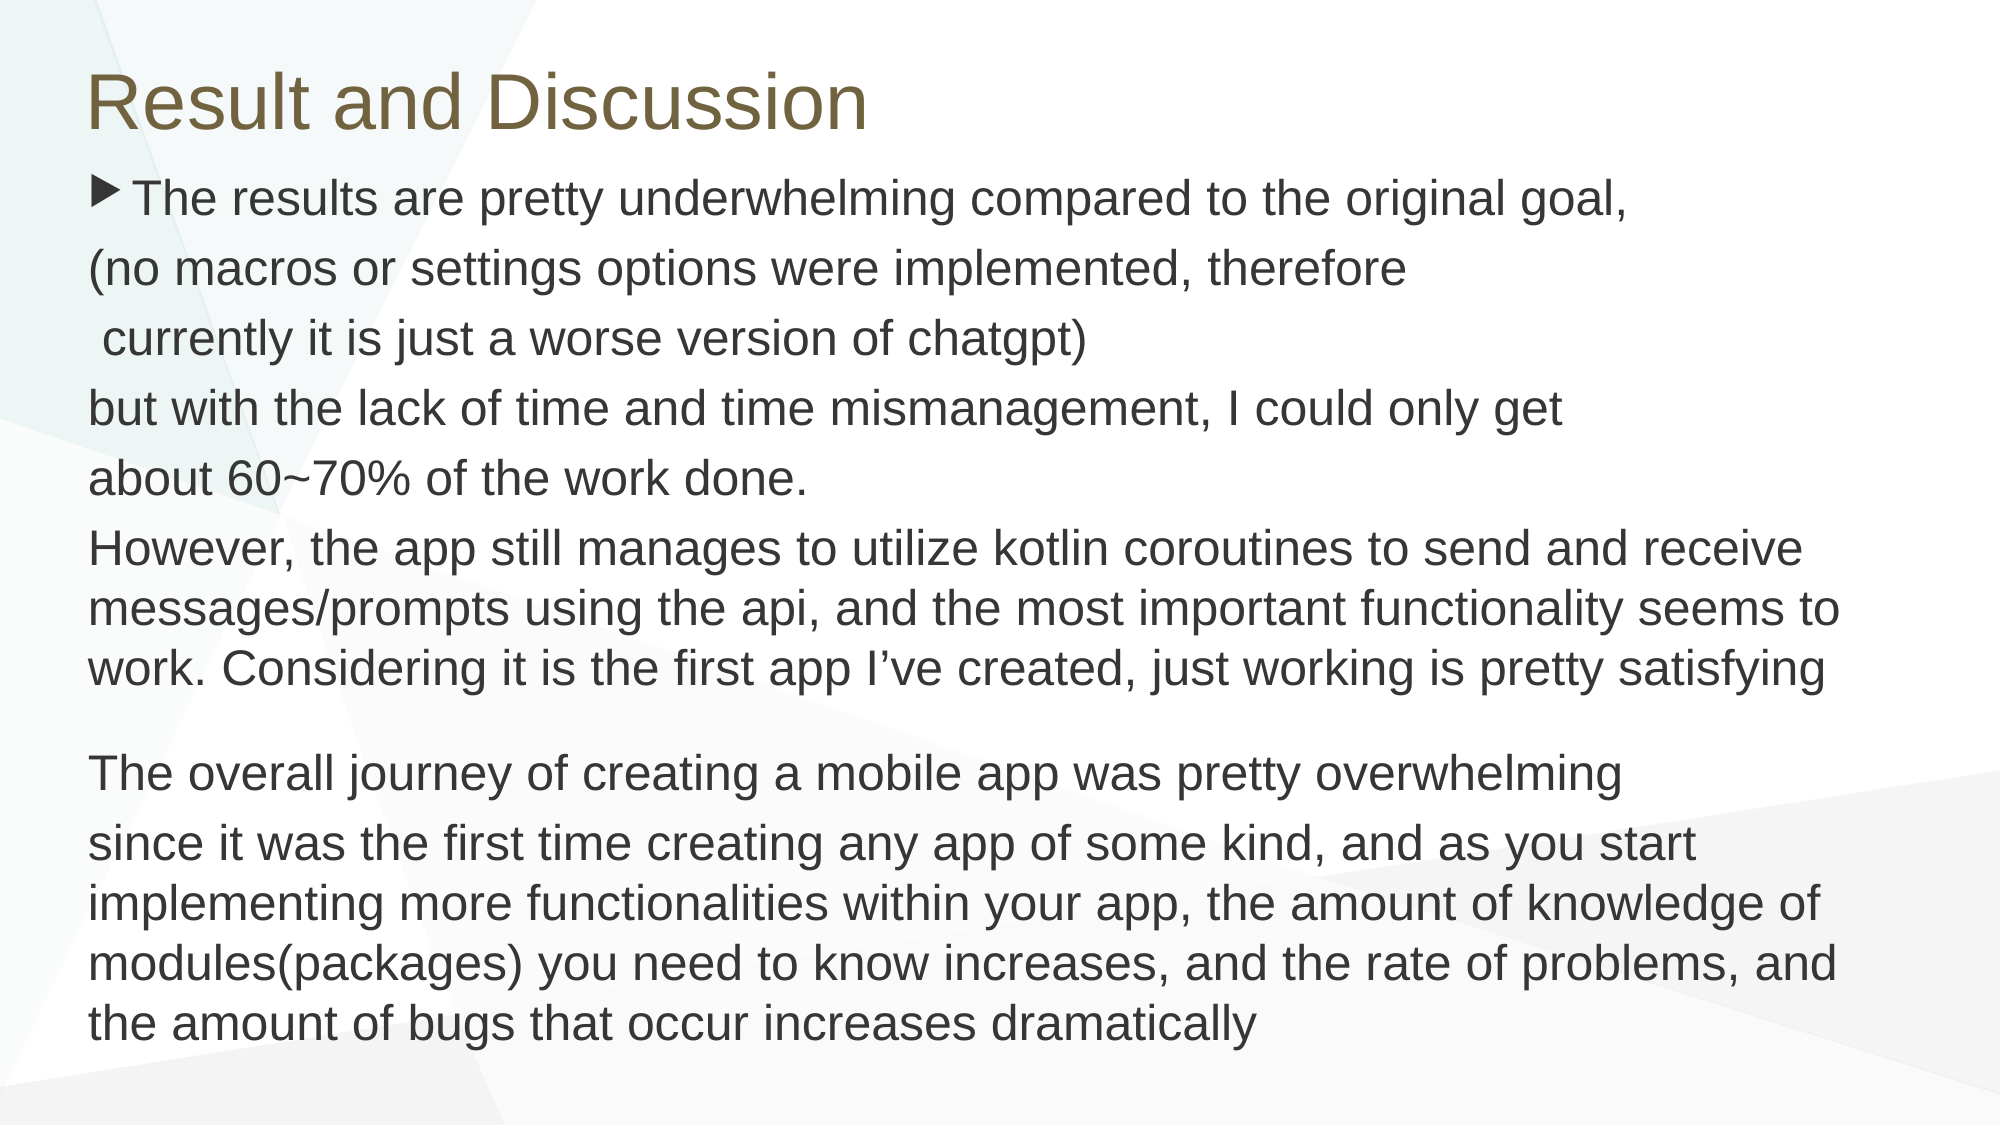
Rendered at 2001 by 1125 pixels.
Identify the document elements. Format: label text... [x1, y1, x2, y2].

title Result and Discussion [70, 20, 1925, 175]
list The results are pretty underwhelming compared to the original goal, (no macros or settings options were implemented, therefore currently it is just a worse version of chatgpt) but with the lack of time and time mismanagement, I could only get about 60~70% of the work done. However, the app still manages to utilize kotlin coroutines to send and receive messages/prompts using the api, and the most important functionality seems to work. Considering it is the first app I’ve created, just working is pretty satisfying The overall journey of creating a mobile app was pretty overwhelming since it was the first time creating any app of some kind, and as you start implementing more functionalities within your app, the amount of knowledge of modules(packages) you need to know increases, and the rate of problems, and the amount of bugs that occur increases dramatically [72, 158, 1928, 899]
